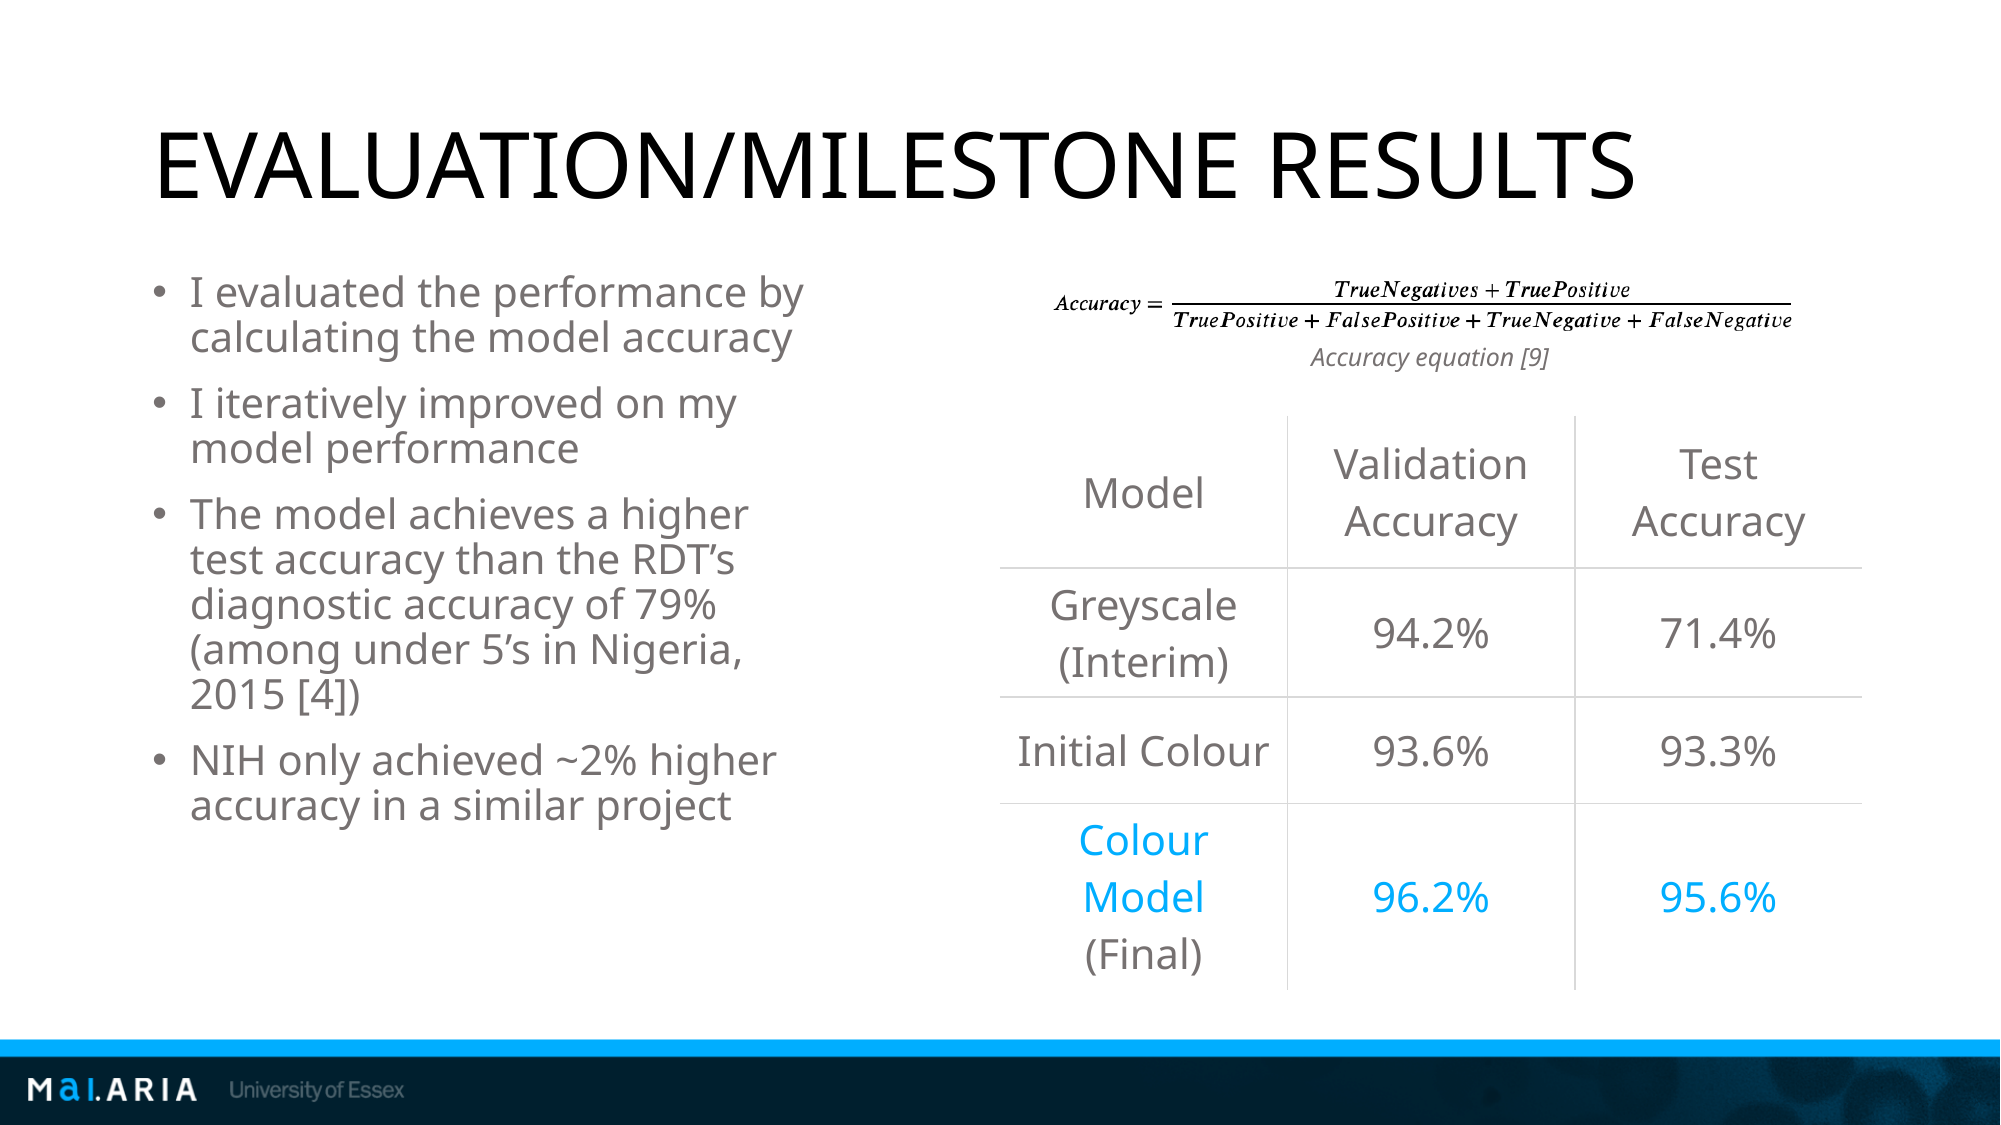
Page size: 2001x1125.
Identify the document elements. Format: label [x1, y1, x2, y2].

picture [1043, 247, 1818, 359]
list [0, 0, 2000, 1125]
